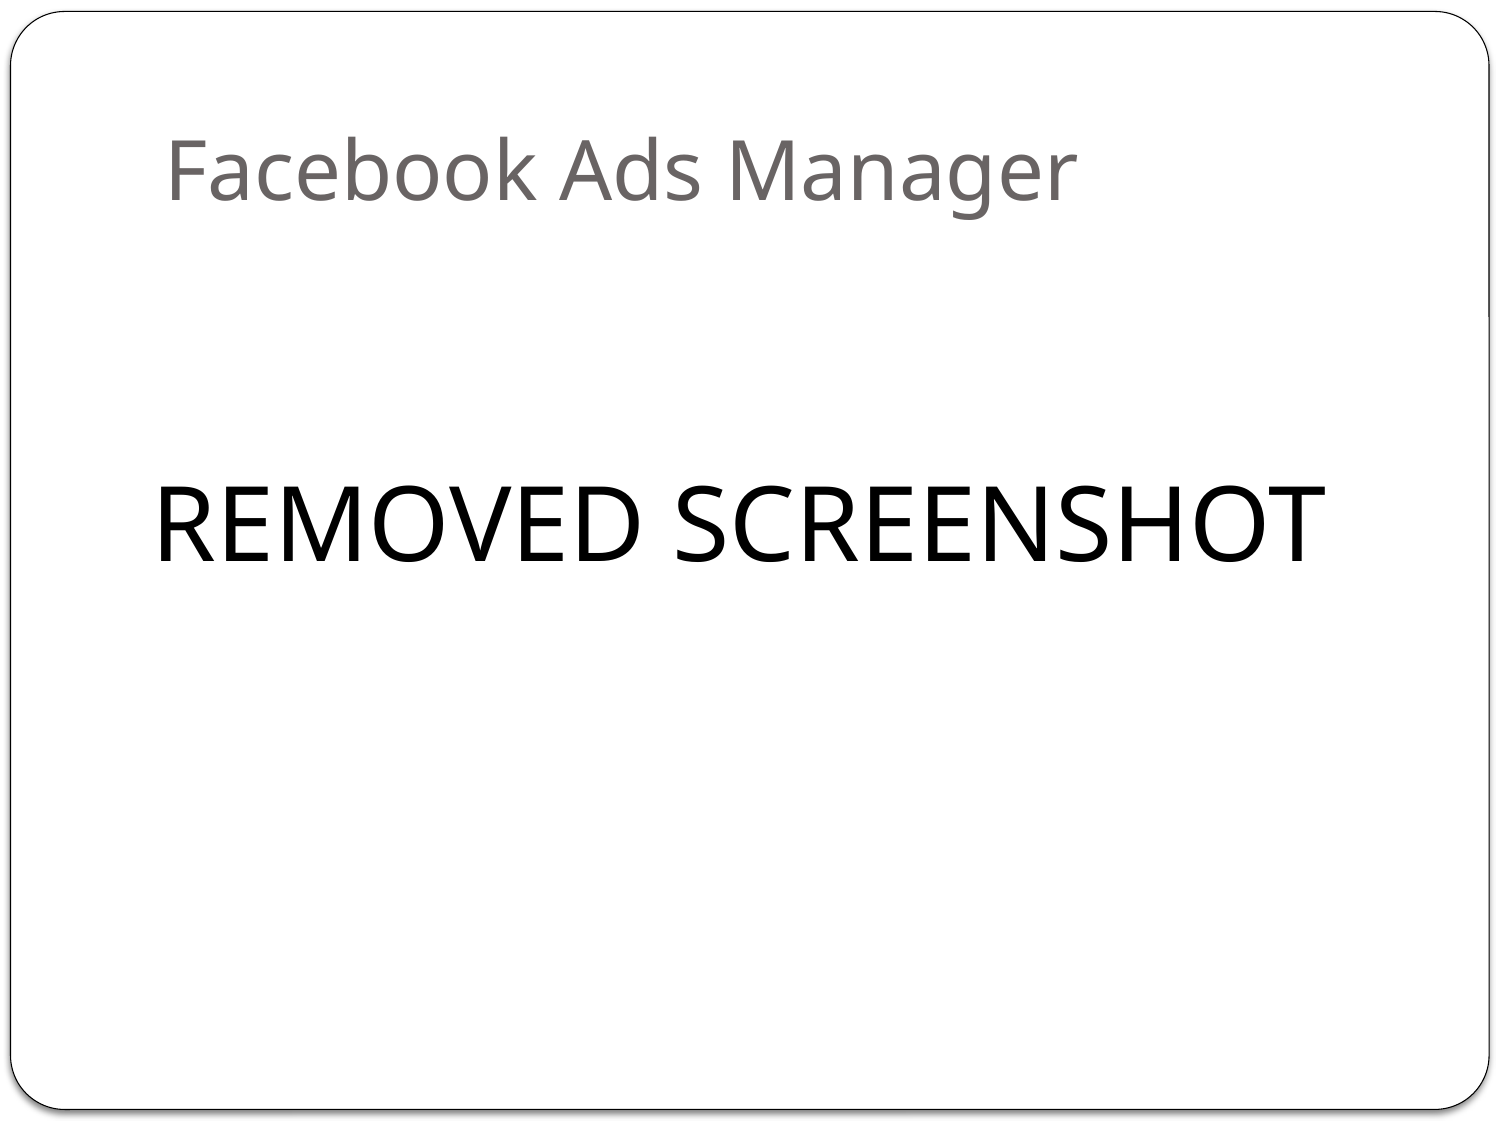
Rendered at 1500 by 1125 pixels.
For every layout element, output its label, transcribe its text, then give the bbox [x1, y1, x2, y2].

text_box REMOVED SCREENSHOT [136, 449, 1342, 590]
title Facebook Ads Manager [150, 45, 1425, 233]
